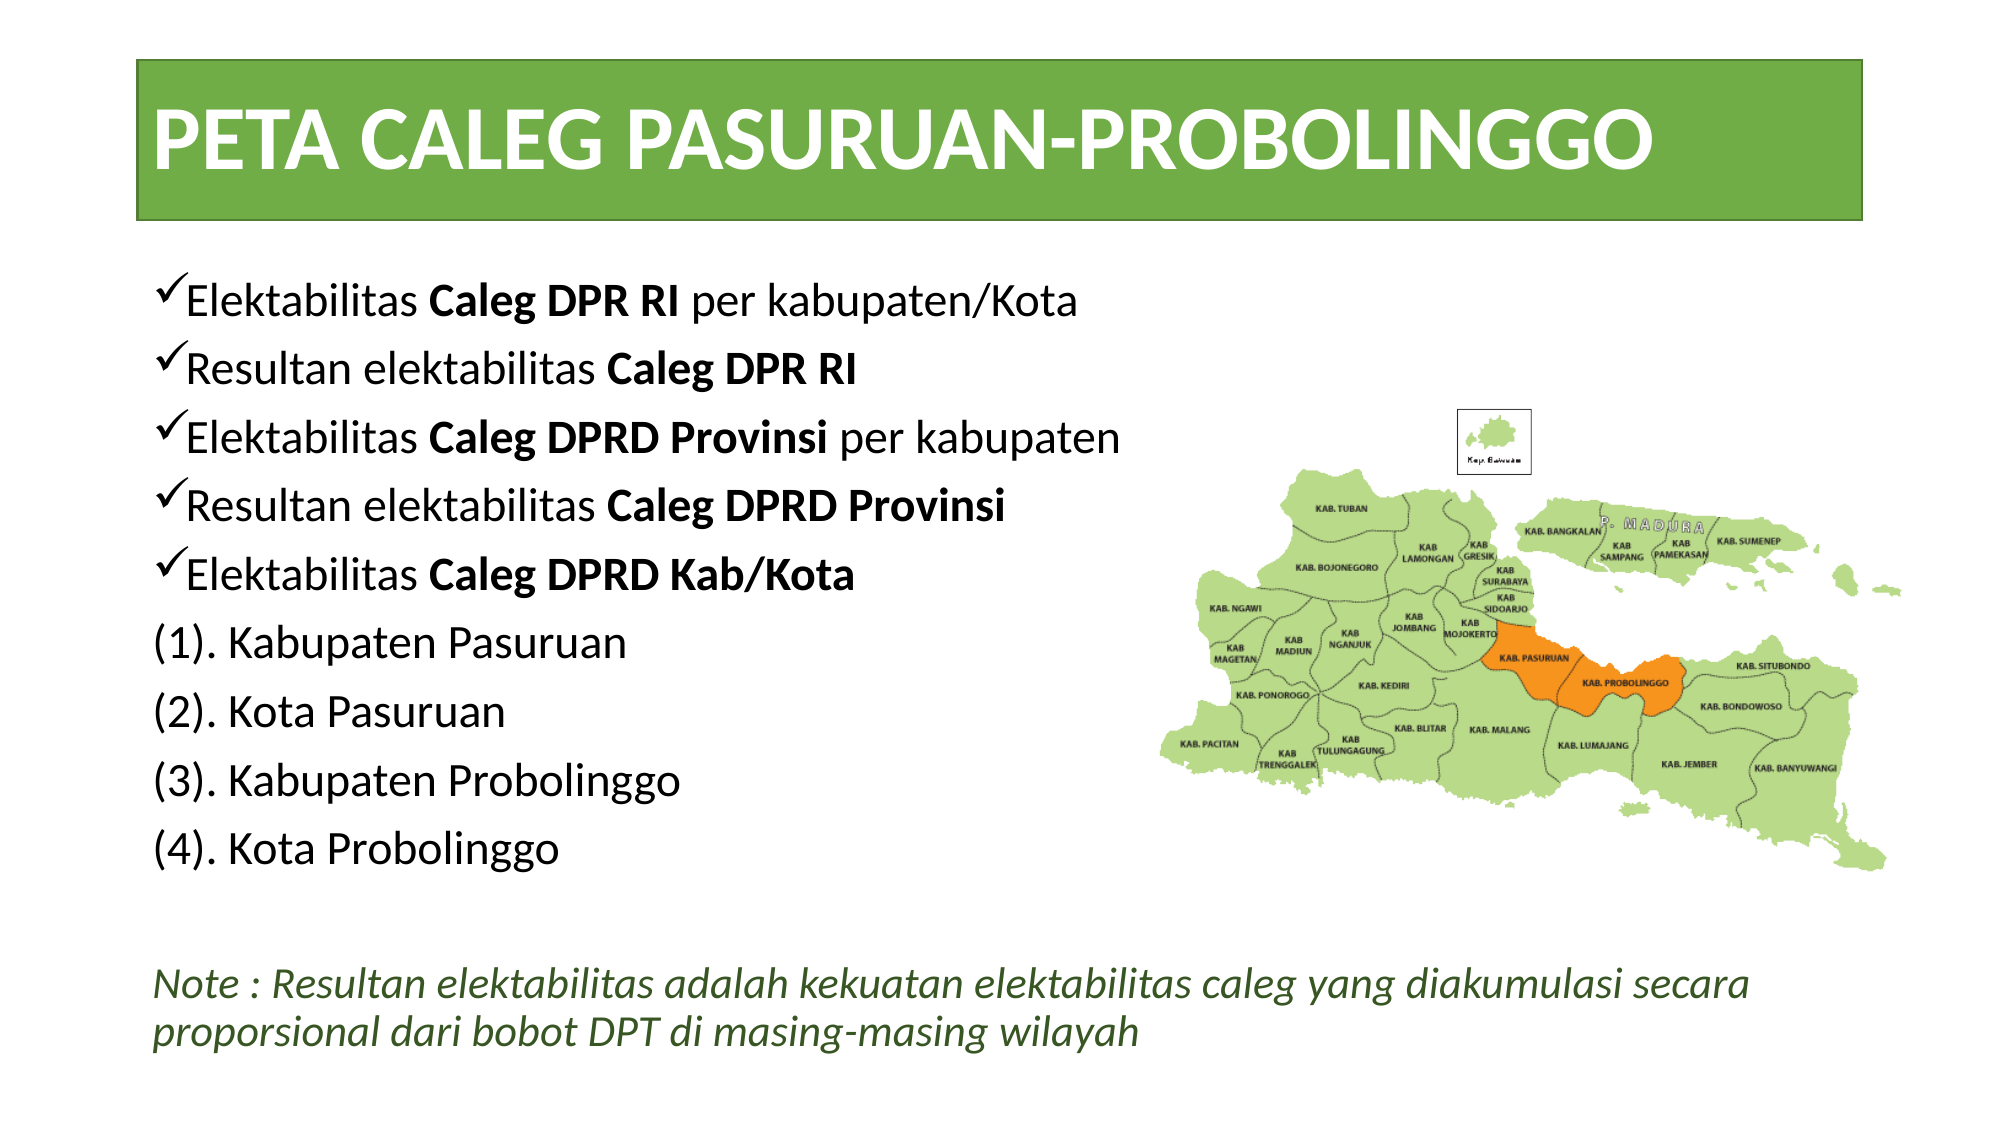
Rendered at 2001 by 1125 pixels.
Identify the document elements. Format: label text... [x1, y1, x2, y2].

title PETA CALEG PASURUAN-PROBOLINGGO [136, 59, 1863, 221]
picture [1145, 377, 1914, 879]
list Elektabilitas Caleg DPR RI per kabupaten/Kota Resultan elektabilitas Caleg DPR RI Elektabilitas Caleg DPRD Provinsi per kabupaten Resultan elektabilitas Caleg DPRD Provinsi Elektabilitas Caleg DPRD Kab/Kota (1). Kabupaten Pasuruan (2). Kota Pasuruan (3). Kabupaten Probolinggo (4). Kota Probolinggo Note : Resultan elektabilitas adalah kekuatan elektabilitas caleg yang diakumulasi secara proporsional dari bobot DPT di masing-masing wilayah [137, 267, 1863, 1066]
